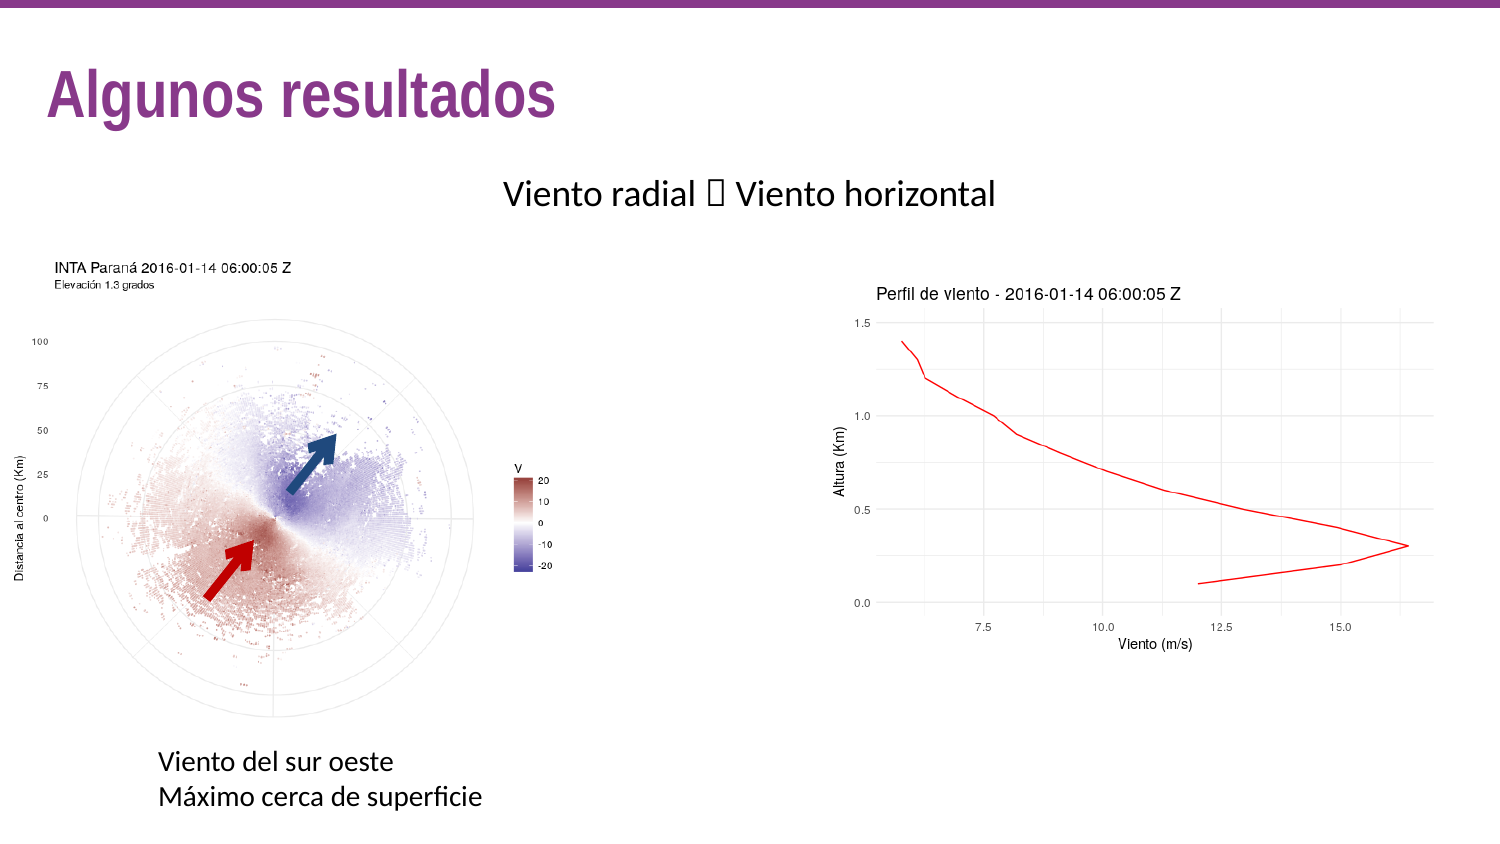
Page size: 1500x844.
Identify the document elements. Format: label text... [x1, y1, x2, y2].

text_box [288, 433, 337, 493]
picture [826, 279, 1441, 659]
text_box Viento radial  Viento horizontal [488, 161, 1012, 222]
text_box Viento del sur oeste Máximo cerca de superficie [143, 758, 498, 820]
text_box Algunos resultados [31, 43, 573, 139]
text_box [206, 539, 255, 600]
picture [0, 256, 708, 750]
